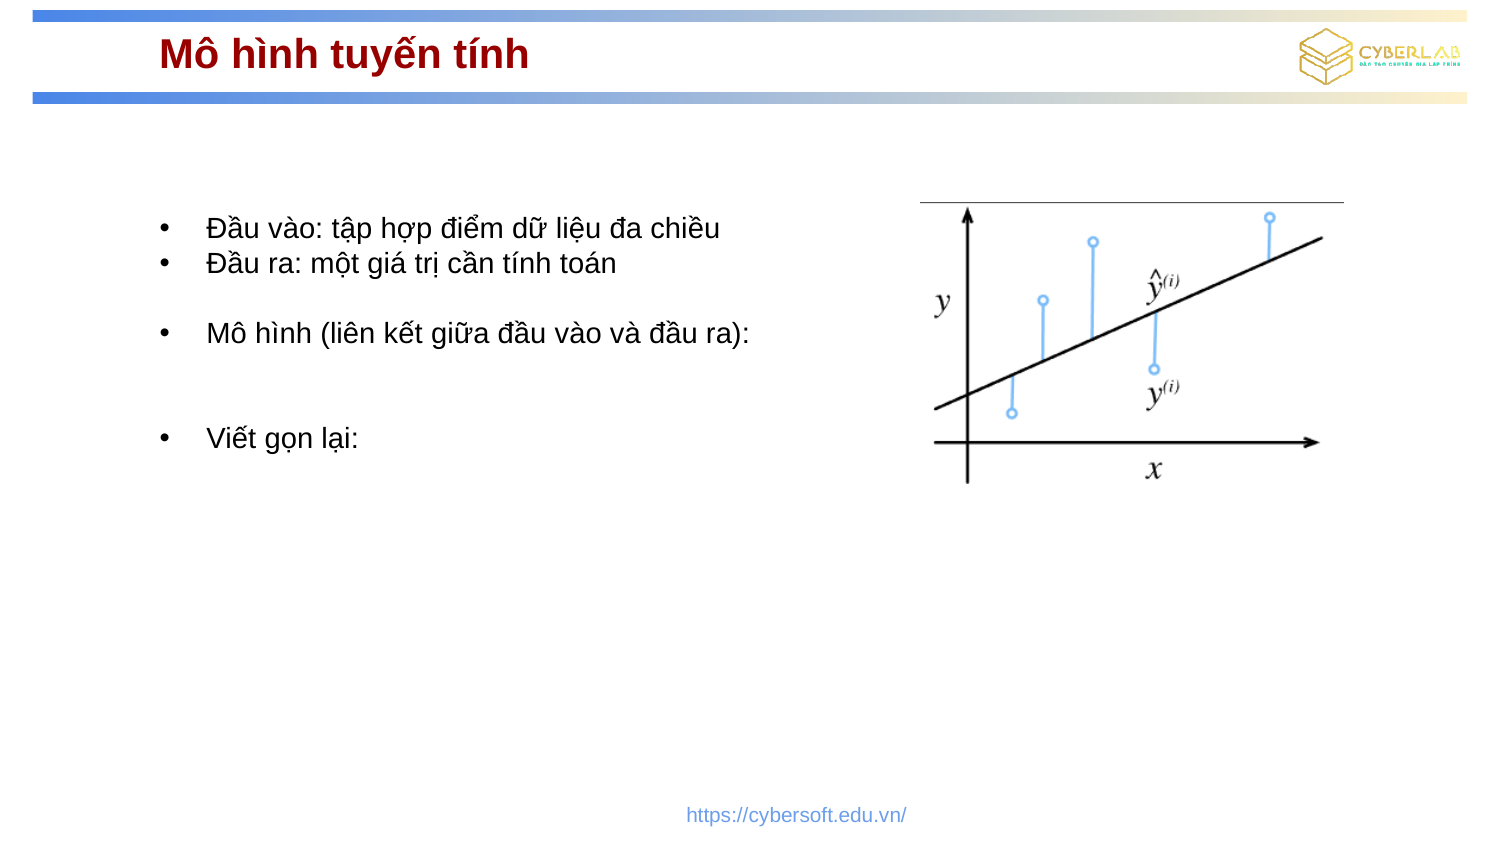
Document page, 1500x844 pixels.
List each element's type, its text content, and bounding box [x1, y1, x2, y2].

title Mô hình tuyến tính [144, 12, 1449, 93]
list [51, 111, 1449, 762]
picture [1449, 28, 1468, 85]
picture [920, 201, 1344, 497]
